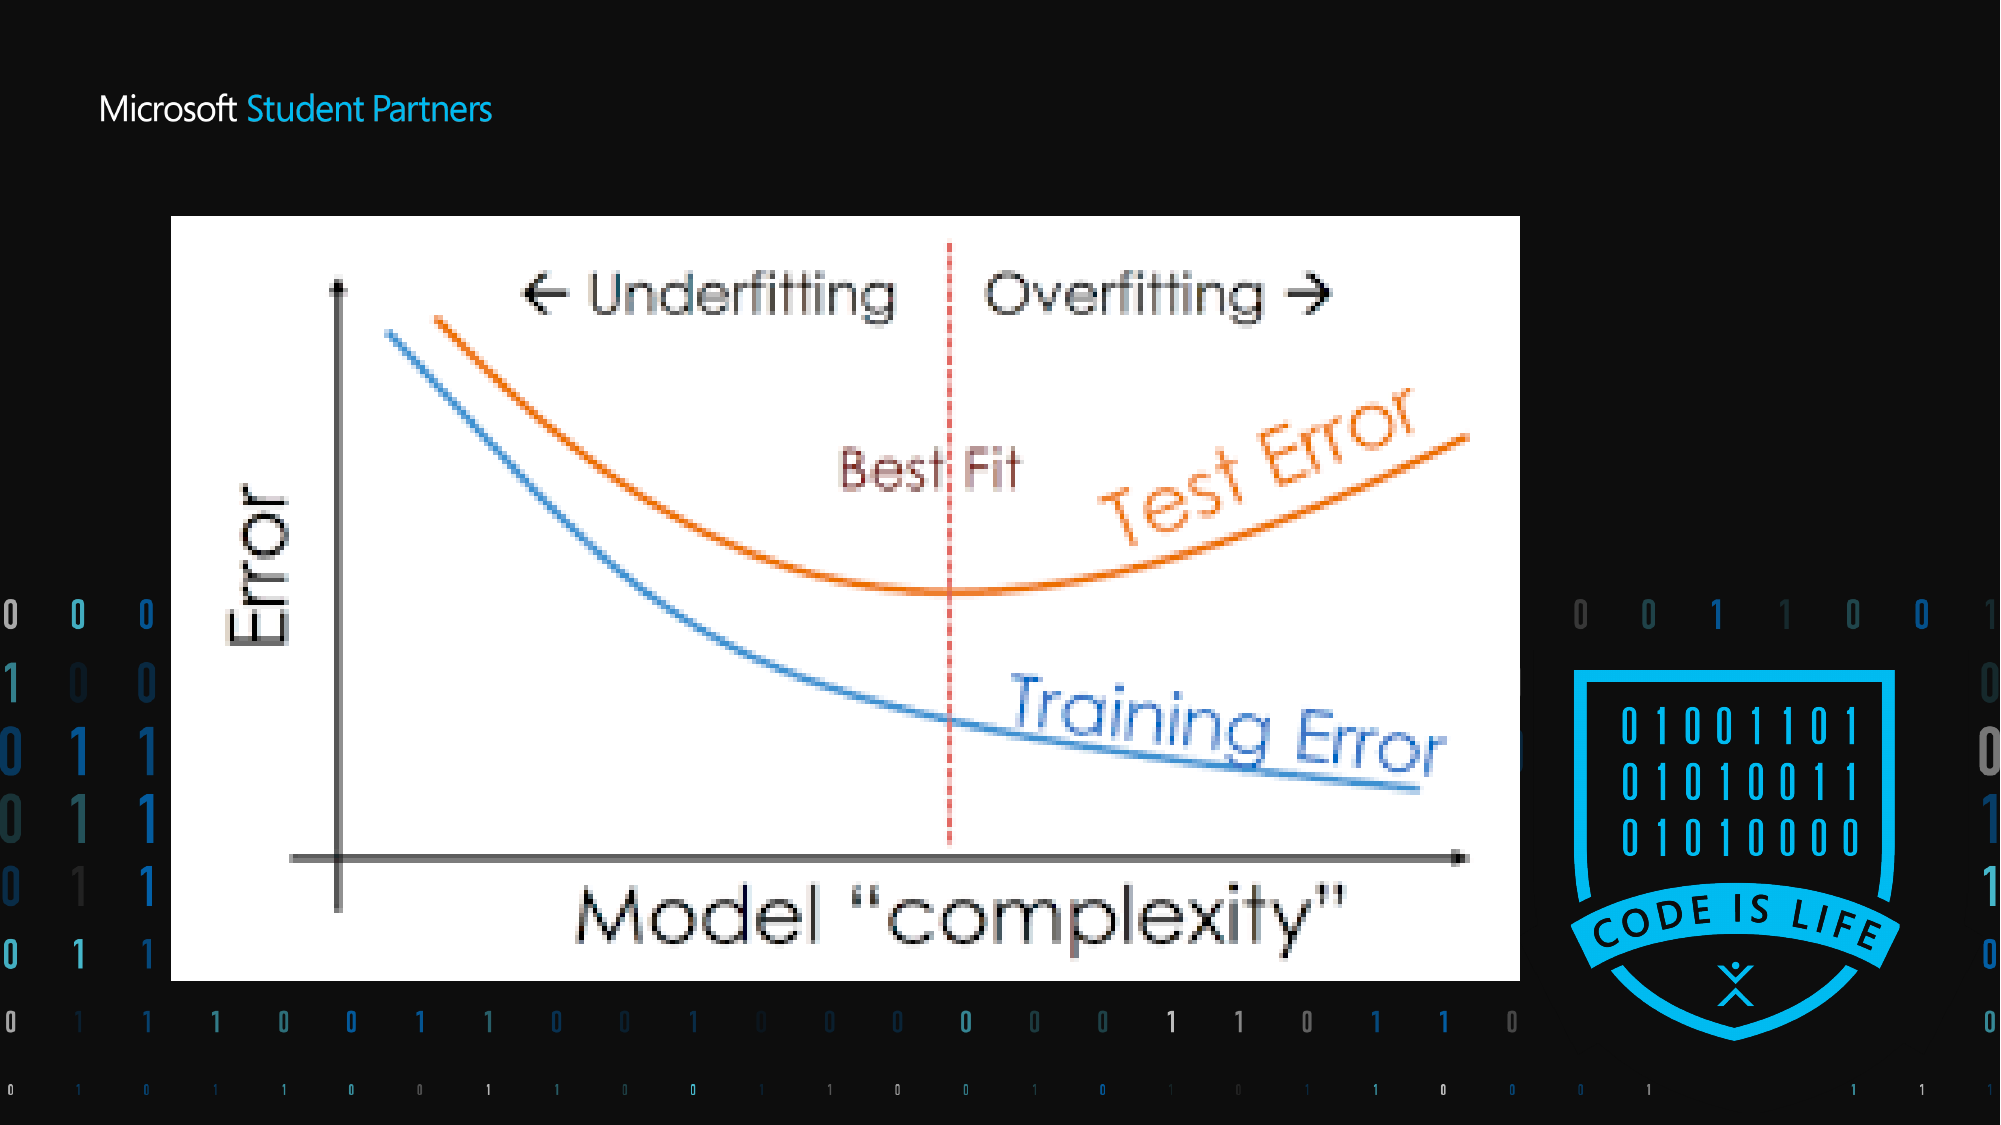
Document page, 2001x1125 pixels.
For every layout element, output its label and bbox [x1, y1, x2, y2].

picture [0, 216, 2000, 1095]
picture [95, 89, 496, 126]
